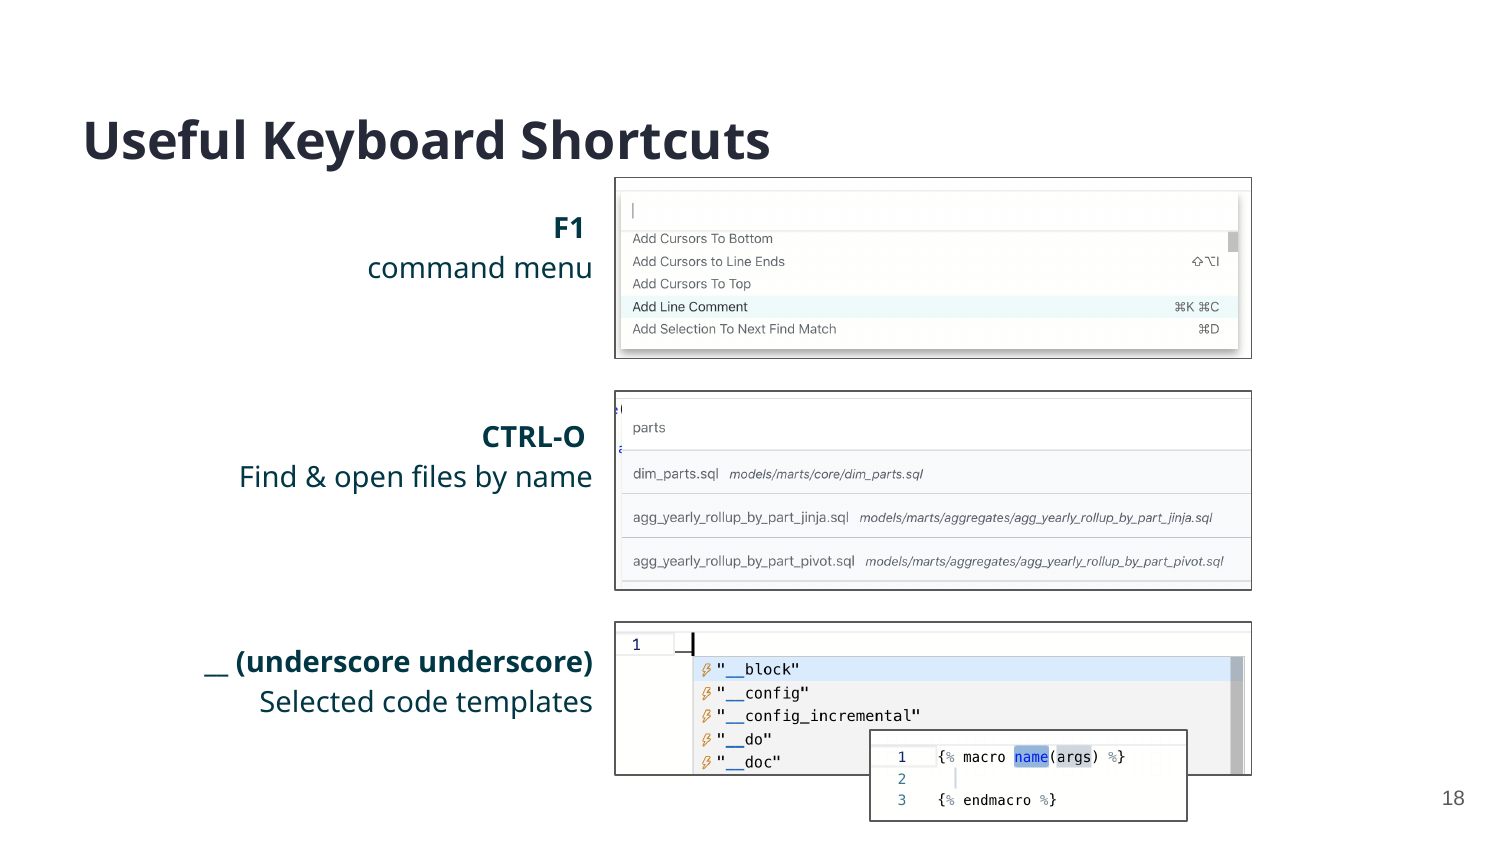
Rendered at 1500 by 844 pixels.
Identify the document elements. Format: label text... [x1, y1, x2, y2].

picture [615, 177, 1252, 359]
text_box __ (underscore underscore) Selected code templates [177, 622, 609, 701]
text_box CTRL-O Find & open files by name [177, 398, 609, 476]
text_box Useful Keyboard Shortcuts [67, 92, 1373, 171]
text_box F1 command menu [177, 188, 609, 267]
picture [615, 622, 1252, 821]
slide_number 18 [1389, 764, 1480, 830]
picture [615, 391, 1252, 590]
